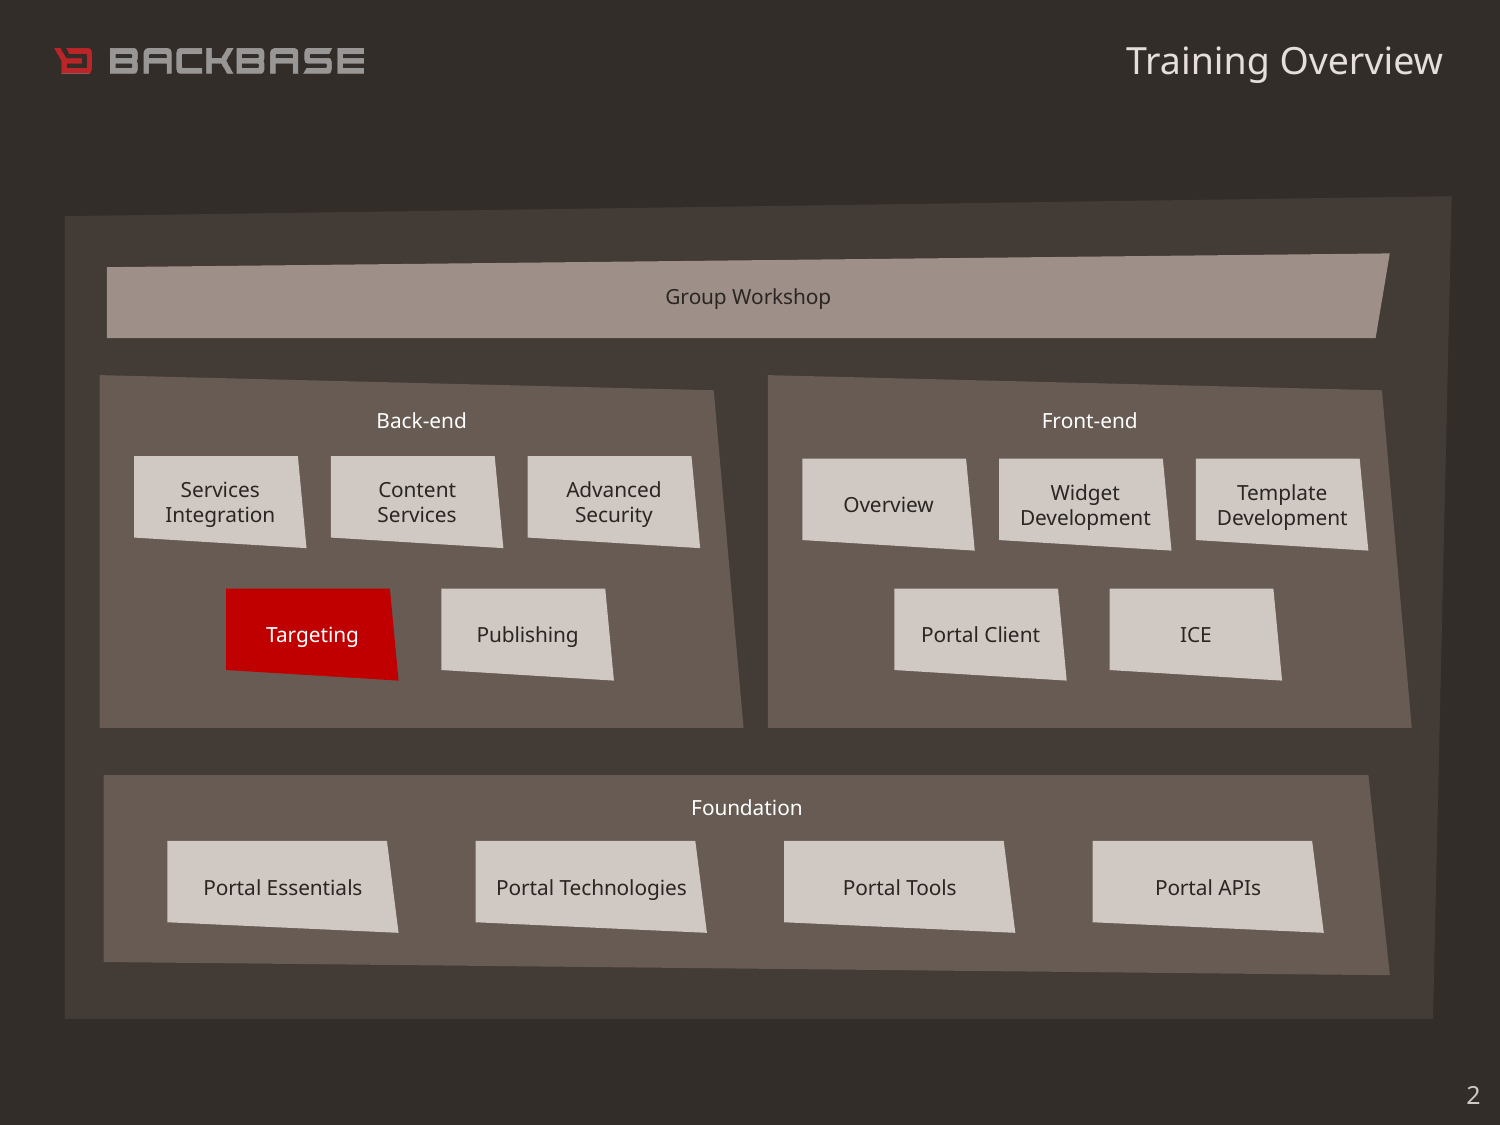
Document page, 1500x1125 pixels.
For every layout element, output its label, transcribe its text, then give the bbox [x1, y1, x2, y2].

text_box Portal Tools [784, 840, 1016, 933]
picture [54, 48, 364, 74]
text_box Group Workshop [106, 253, 1390, 339]
text_box Back-end [99, 375, 744, 728]
text_box Content Services [330, 456, 504, 549]
text_box Advanced Security [527, 456, 701, 549]
text_box Foundation [103, 775, 1390, 976]
text_box Portal APIs [1092, 840, 1324, 933]
text_box Publishing [441, 588, 614, 681]
list Training Overview [431, 29, 1459, 91]
text_box Front-end [767, 375, 1412, 728]
text_box [64, 196, 1452, 1019]
text_box Template Development [1195, 458, 1369, 551]
text_box Portal Technologies [475, 840, 707, 933]
text_box Portal Essentials [167, 840, 399, 933]
text_box Services Integration [134, 456, 307, 549]
text_box Overview [802, 458, 975, 551]
text_box ICE [1109, 588, 1283, 681]
text_box Portal Client [894, 588, 1067, 681]
text_box Widget Development [999, 458, 1172, 551]
text_box Targeting [226, 588, 399, 681]
slide_number 2 [1221, 1076, 1496, 1118]
